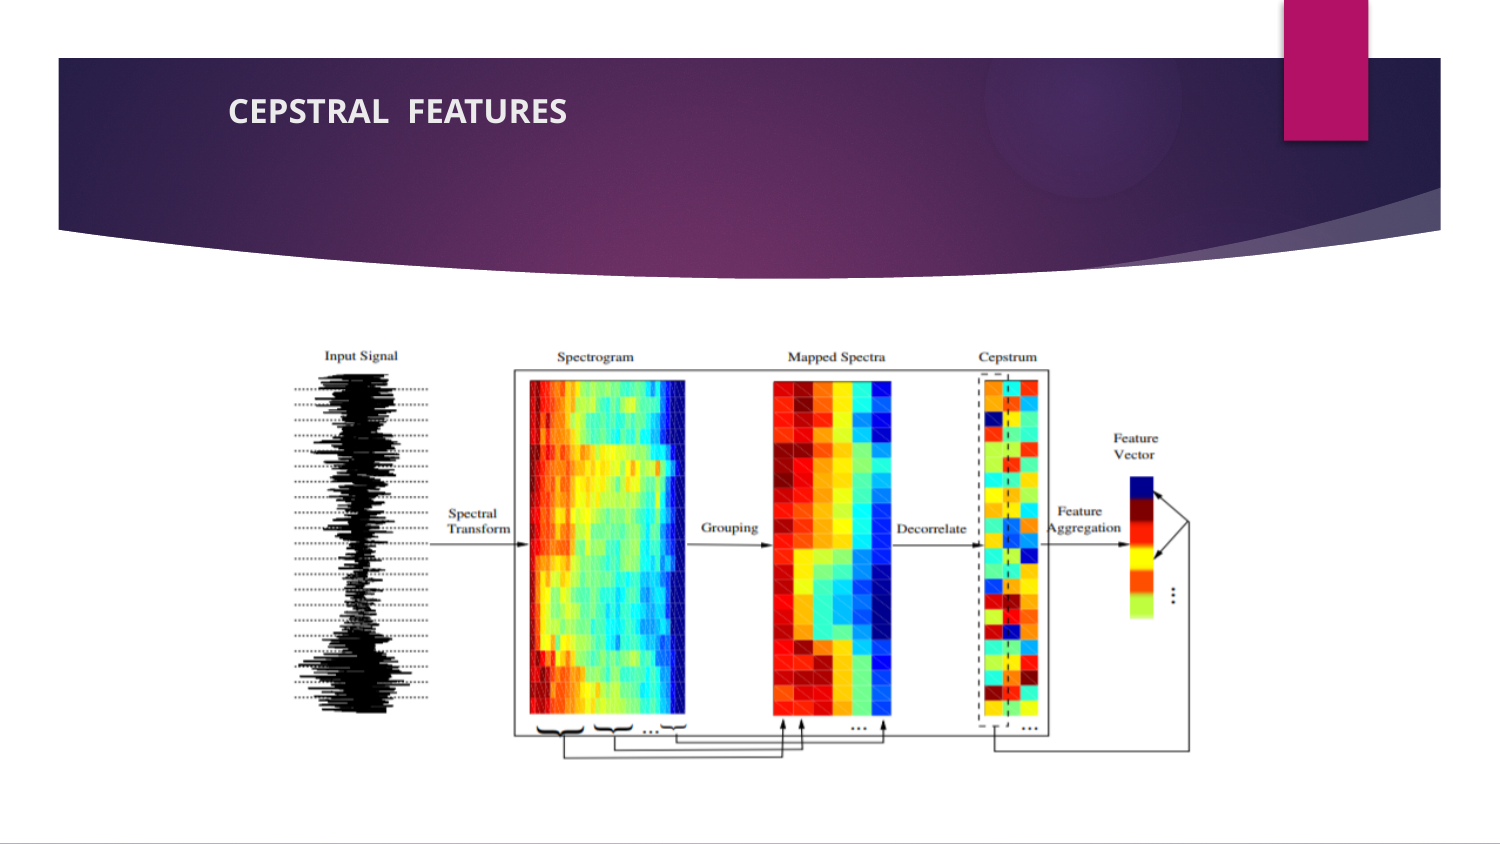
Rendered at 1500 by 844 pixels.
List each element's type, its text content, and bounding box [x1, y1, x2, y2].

title CEPSTRAL FEATURES [212, 75, 706, 160]
picture [262, 321, 1238, 769]
